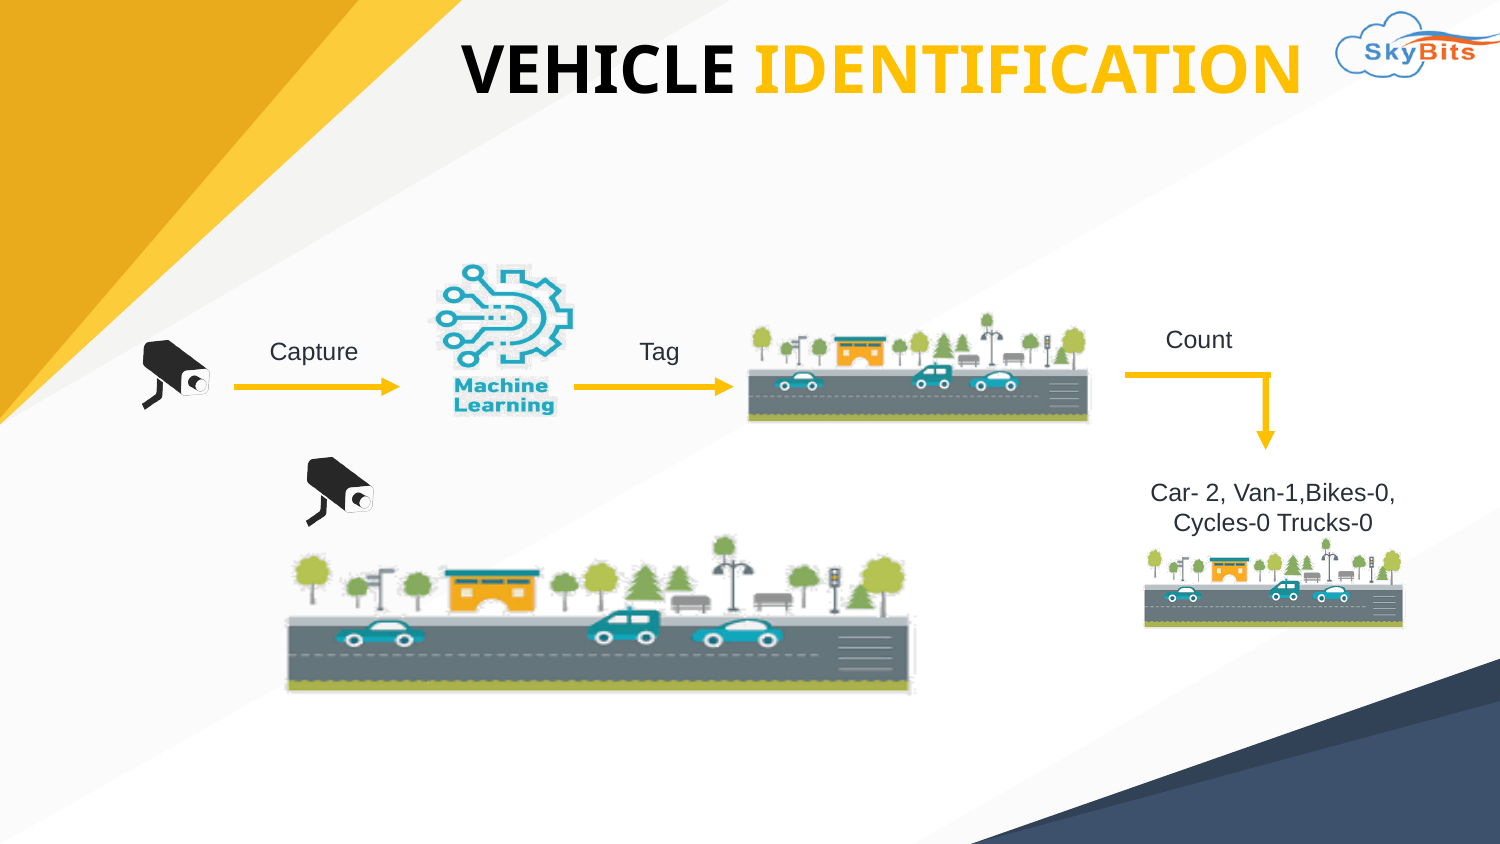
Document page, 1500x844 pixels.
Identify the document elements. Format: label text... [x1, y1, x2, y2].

text_box Car- 2, Van-1,Bikes-0, Cycles-0 Trucks-0 [1125, 468, 1422, 528]
picture [269, 257, 1098, 762]
picture [409, 257, 598, 423]
text_box Tag [603, 328, 722, 375]
text_box Count [1124, 316, 1274, 364]
picture [1136, 491, 1409, 668]
picture [140, 339, 212, 411]
text_box Capture [222, 328, 404, 375]
text_box VEHICLE IDENTIFICATION [389, 19, 1377, 118]
picture [1335, 11, 1500, 78]
